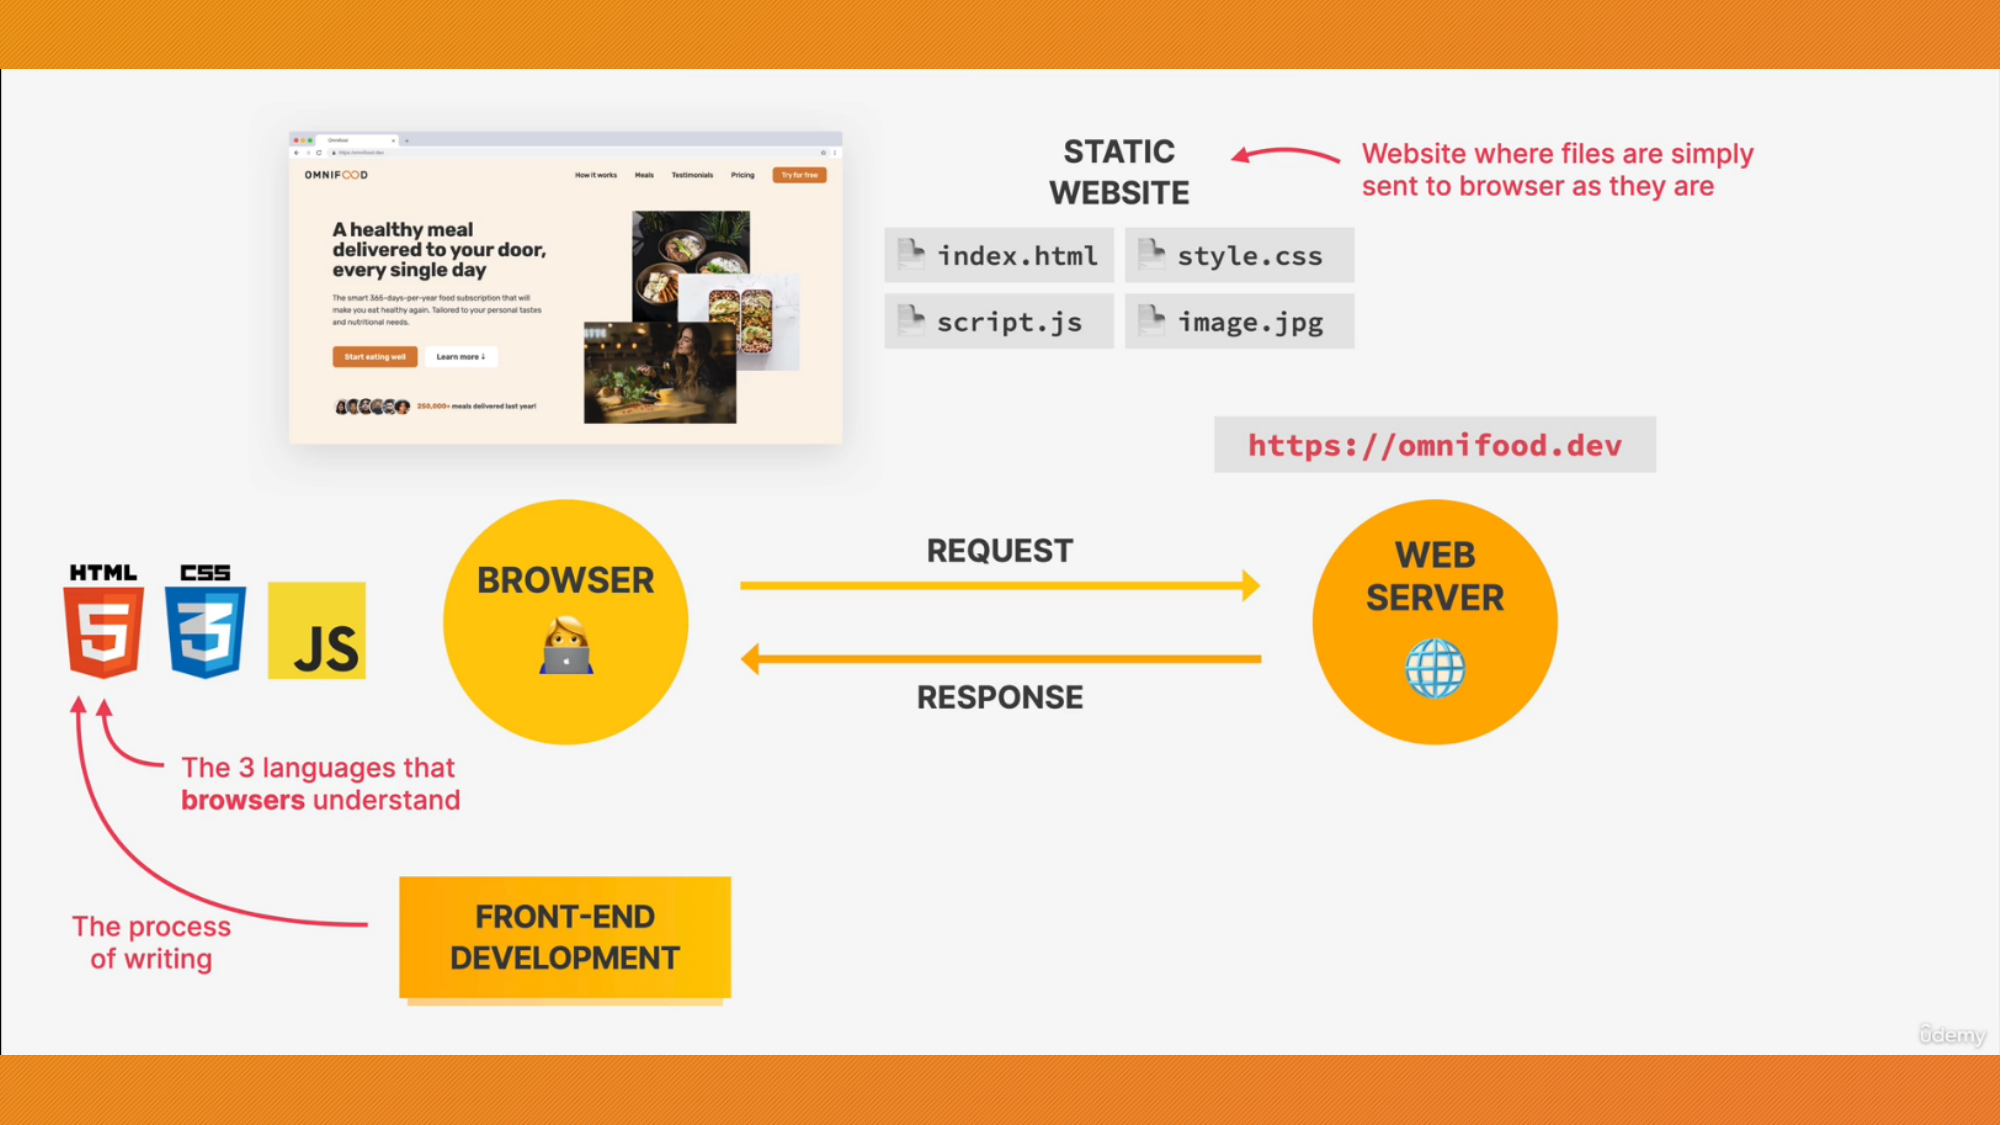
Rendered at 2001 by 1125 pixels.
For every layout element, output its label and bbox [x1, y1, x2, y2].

picture [0, 69, 2000, 1056]
